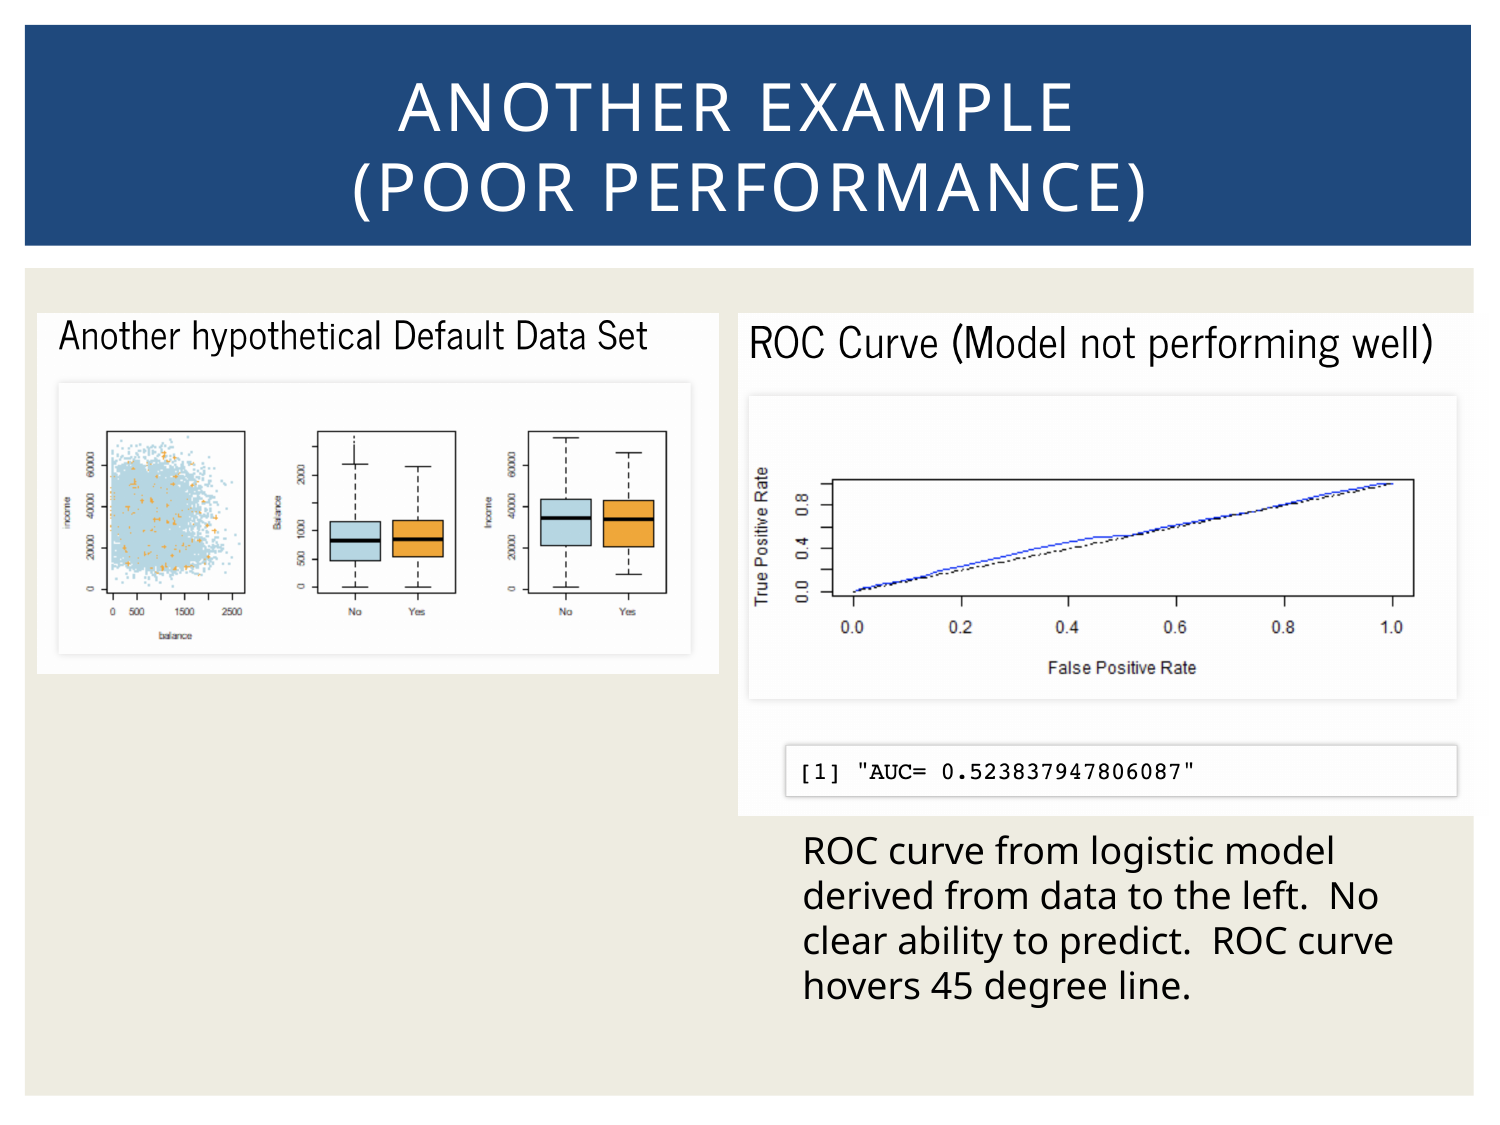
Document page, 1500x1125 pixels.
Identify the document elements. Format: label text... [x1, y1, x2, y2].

picture [738, 312, 1490, 817]
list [37, 312, 719, 674]
text_box ROC curve from logistic model derived from data to the left. No clear ability to predict. ROC curve hovers 45 degree line. [787, 824, 1418, 1015]
title Another Example (Poor Performance) [62, 58, 1438, 232]
